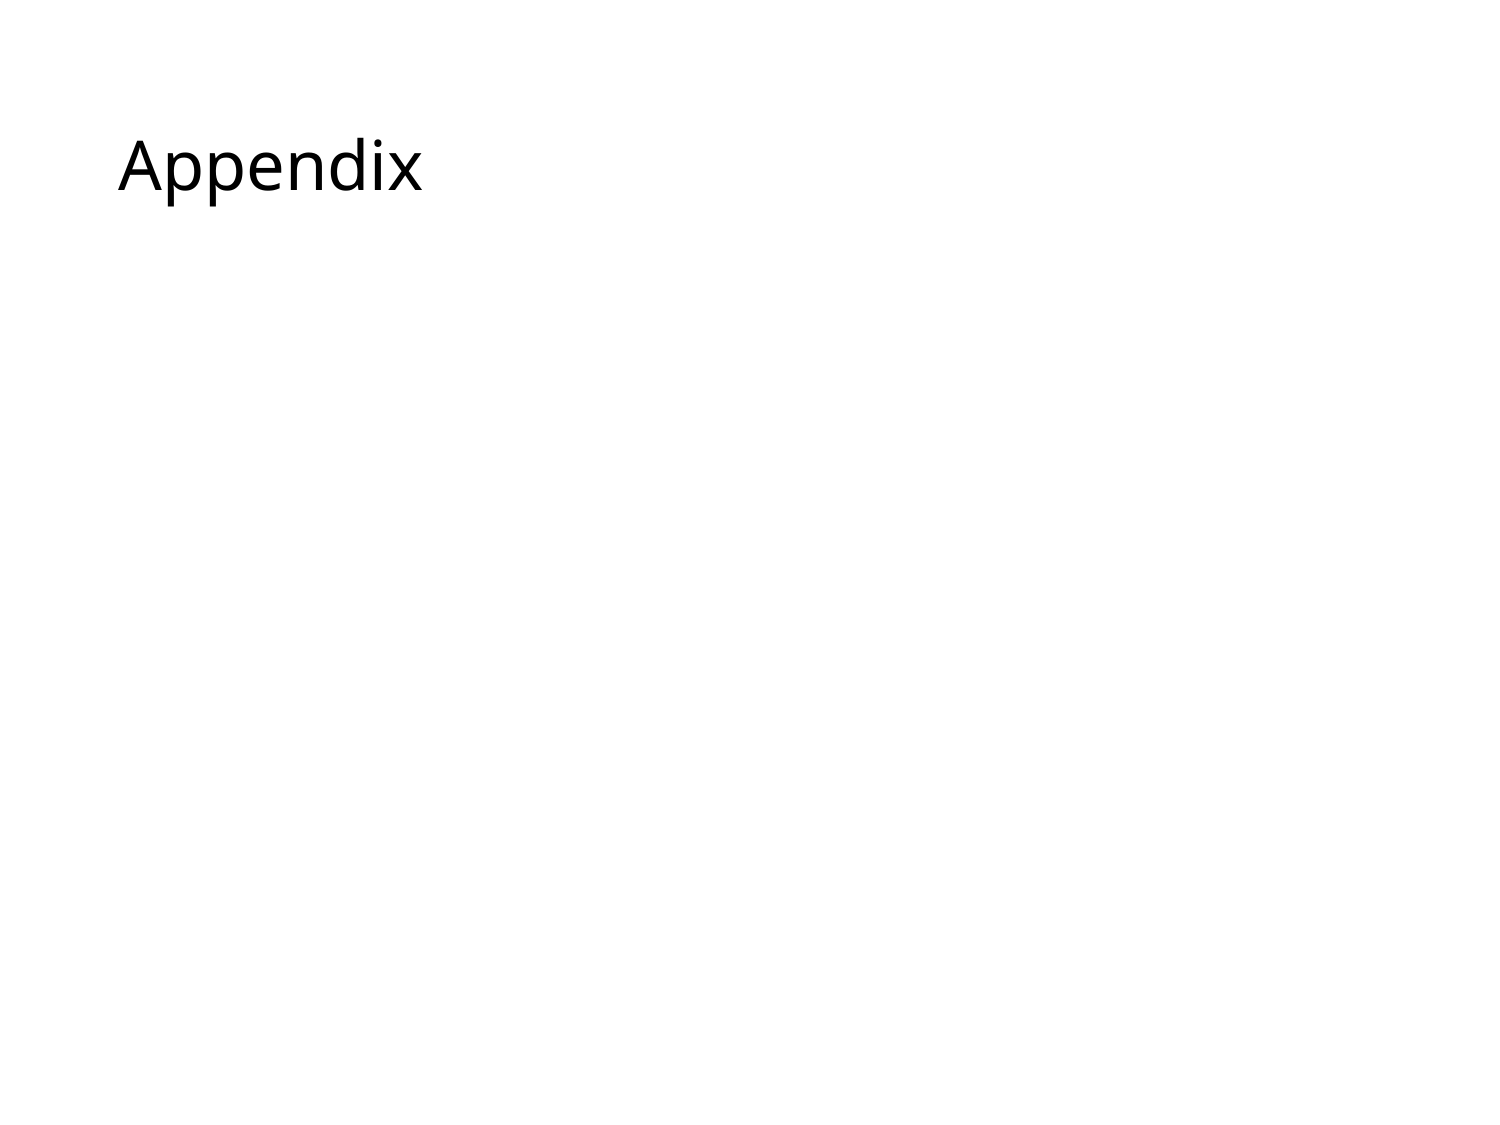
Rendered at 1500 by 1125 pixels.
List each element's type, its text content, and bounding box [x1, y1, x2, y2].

title Appendix [103, 59, 1397, 278]
